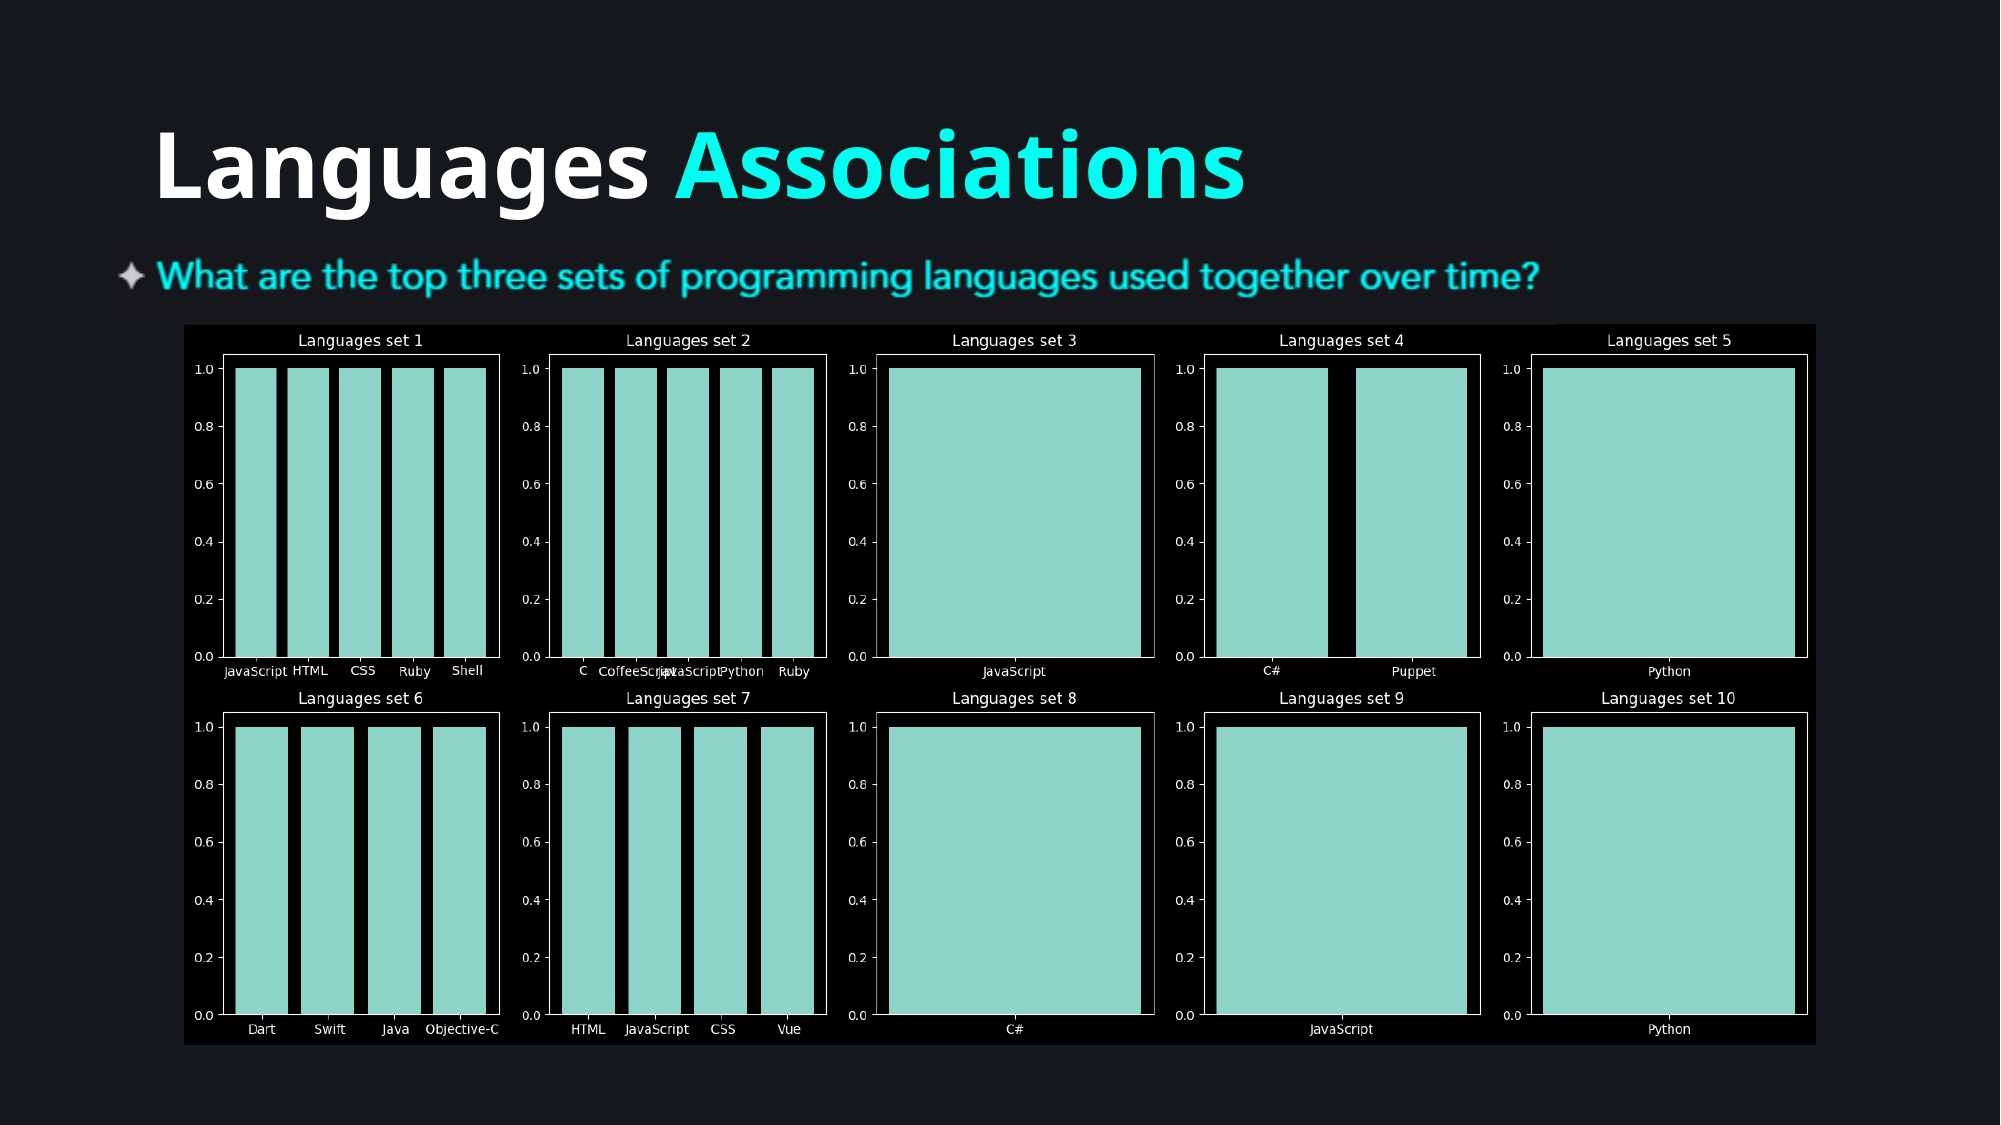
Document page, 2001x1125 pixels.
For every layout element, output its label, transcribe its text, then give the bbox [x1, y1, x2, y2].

title Languages Associations [137, 59, 1863, 278]
picture [105, 229, 1816, 1045]
